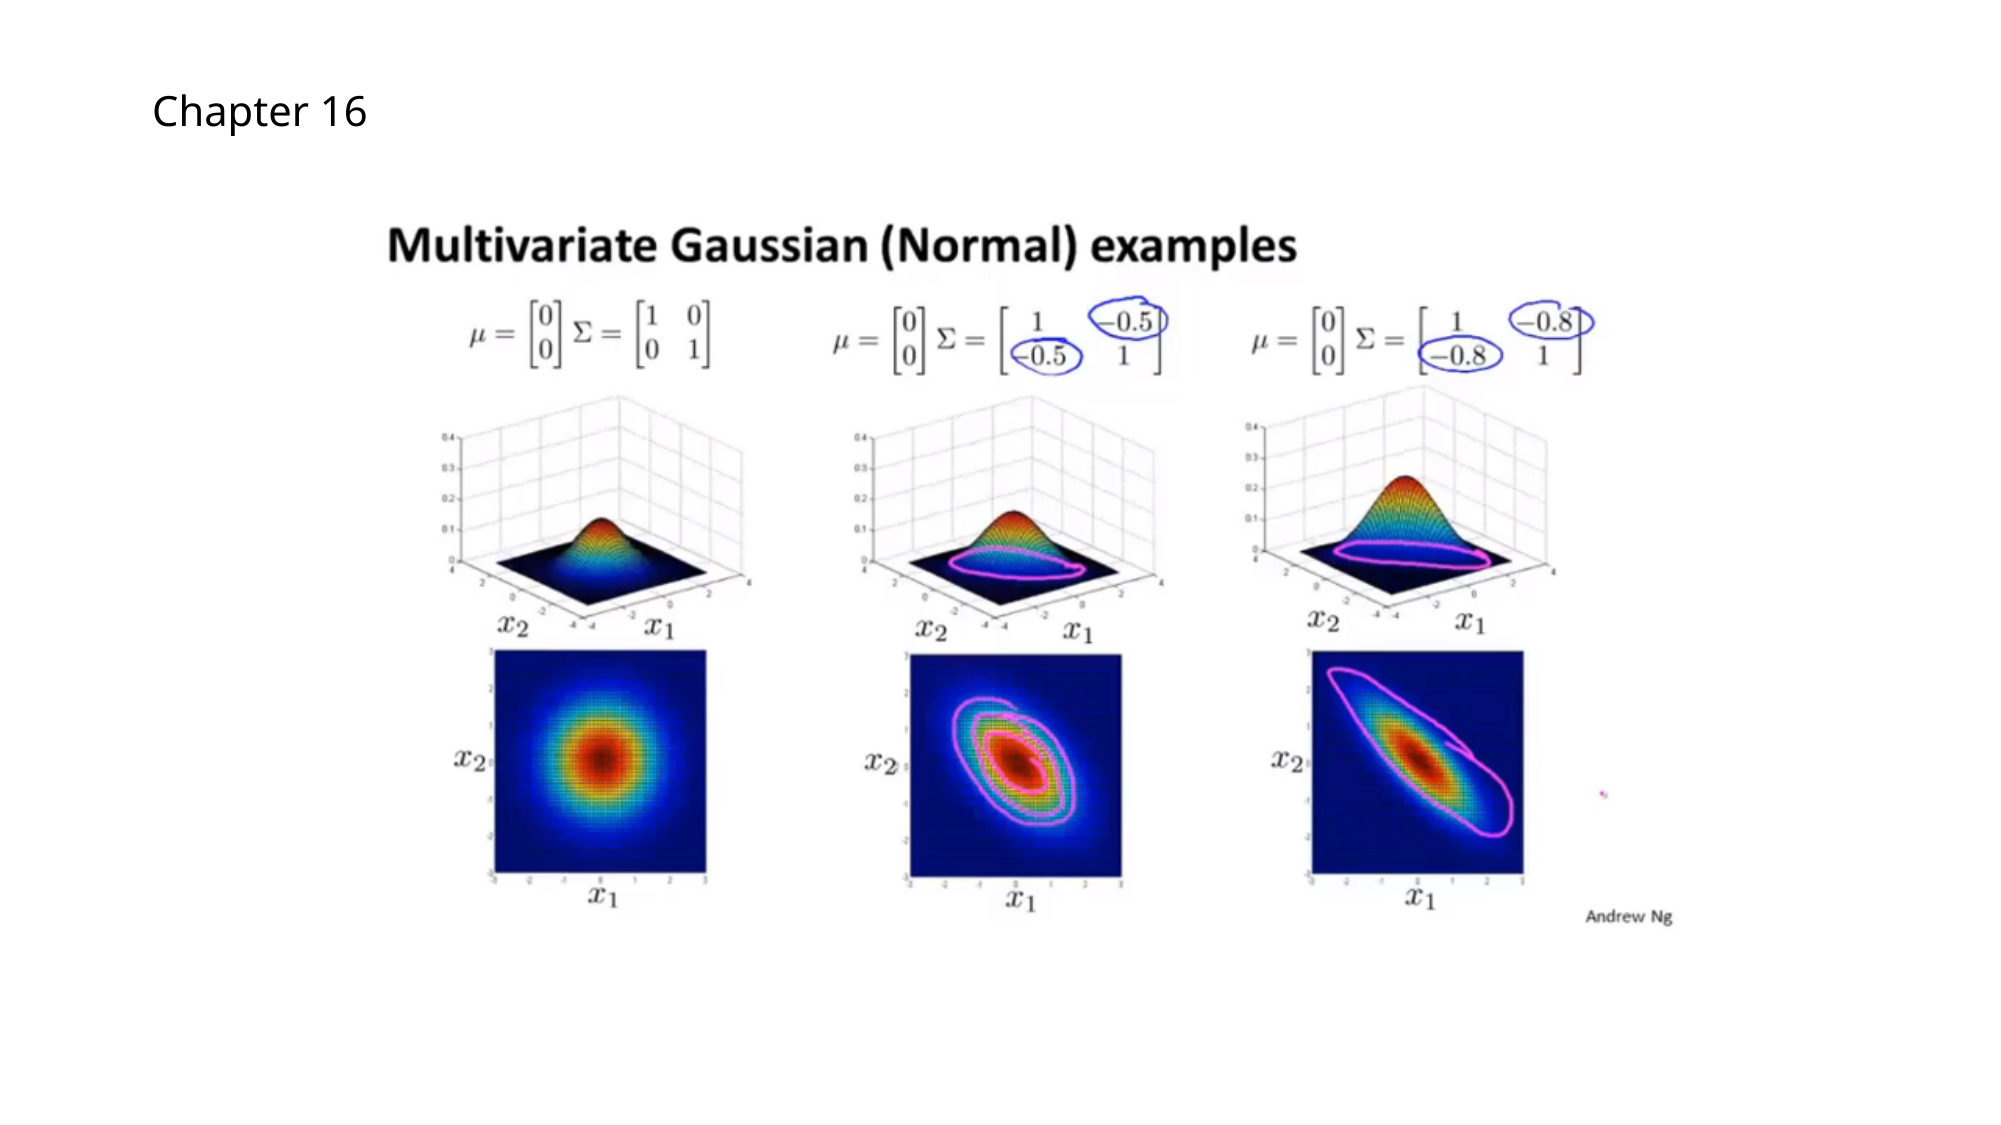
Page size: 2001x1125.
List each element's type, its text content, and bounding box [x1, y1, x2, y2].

picture [380, 216, 1683, 933]
text_box Chapter 16 [137, 77, 1926, 843]
